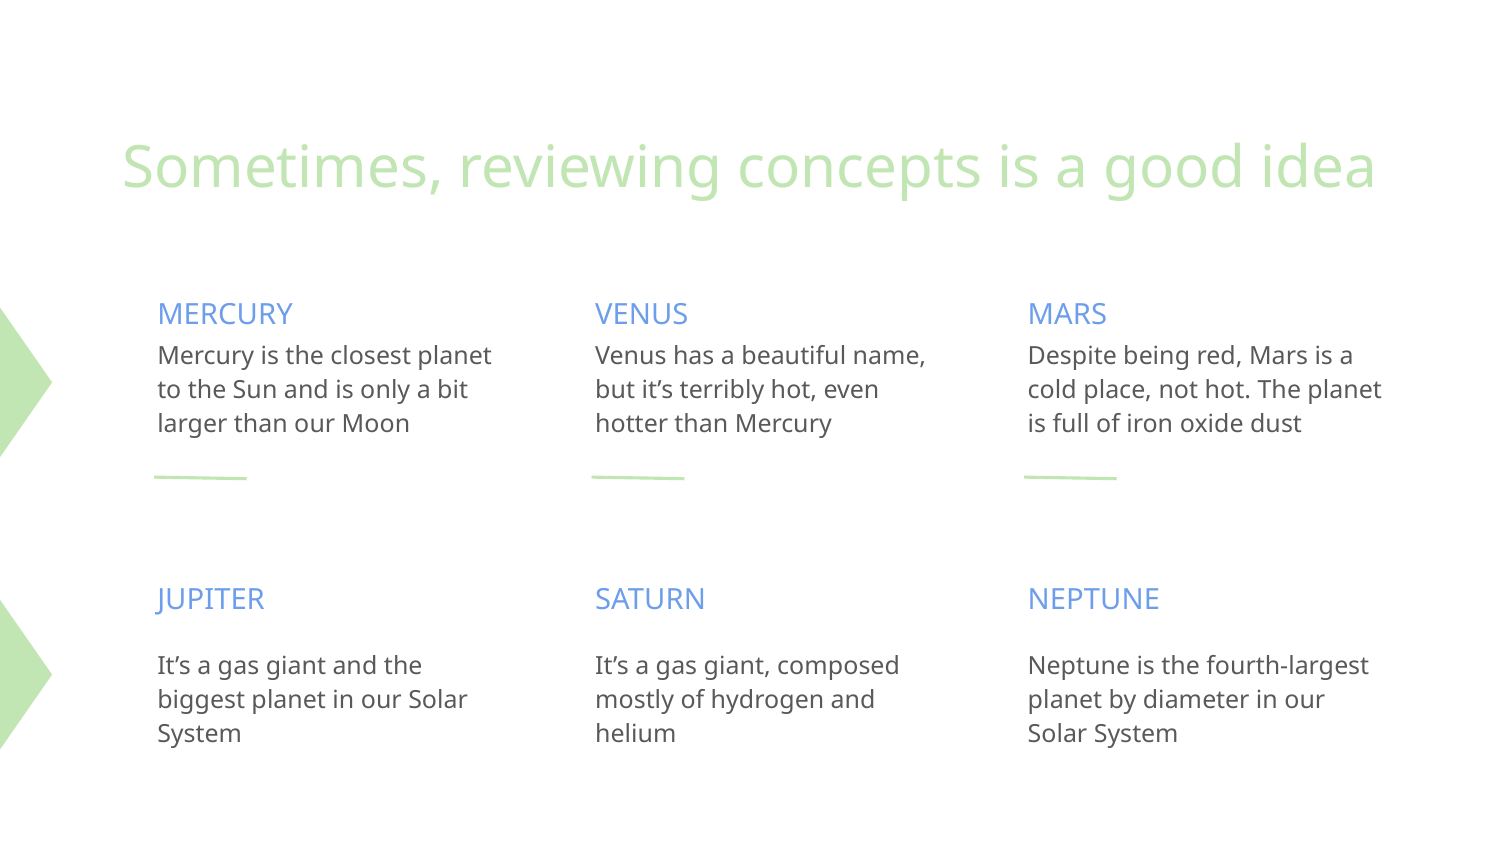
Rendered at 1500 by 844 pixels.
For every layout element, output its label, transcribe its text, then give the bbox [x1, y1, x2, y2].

subtitle Mercury is the closest planet to the Sun and is only a bit larger than our Moon [142, 320, 518, 440]
title SATURN [580, 495, 956, 630]
title NEPTUNE [1012, 495, 1389, 630]
title JUPITER [142, 495, 518, 630]
subtitle Venus has a beautiful name, but it’s terribly hot, even hotter than Mercury [580, 346, 956, 440]
title VENUS [580, 210, 956, 346]
subtitle It’s a gas giant, composed mostly of hydrogen and helium [580, 630, 956, 750]
subtitle Despite being red, Mars is a cold place, not hot. The planet is full of iron oxide dust [1012, 320, 1412, 440]
subtitle It’s a gas giant and the biggest planet in our Solar System [142, 630, 518, 750]
title MERCURY [142, 210, 518, 320]
title Sometimes, reviewing concepts is a good idea [51, 120, 1449, 215]
title MARS [1012, 210, 1389, 320]
subtitle Neptune is the fourth-largest planet by diameter in our Solar System [1012, 630, 1389, 750]
